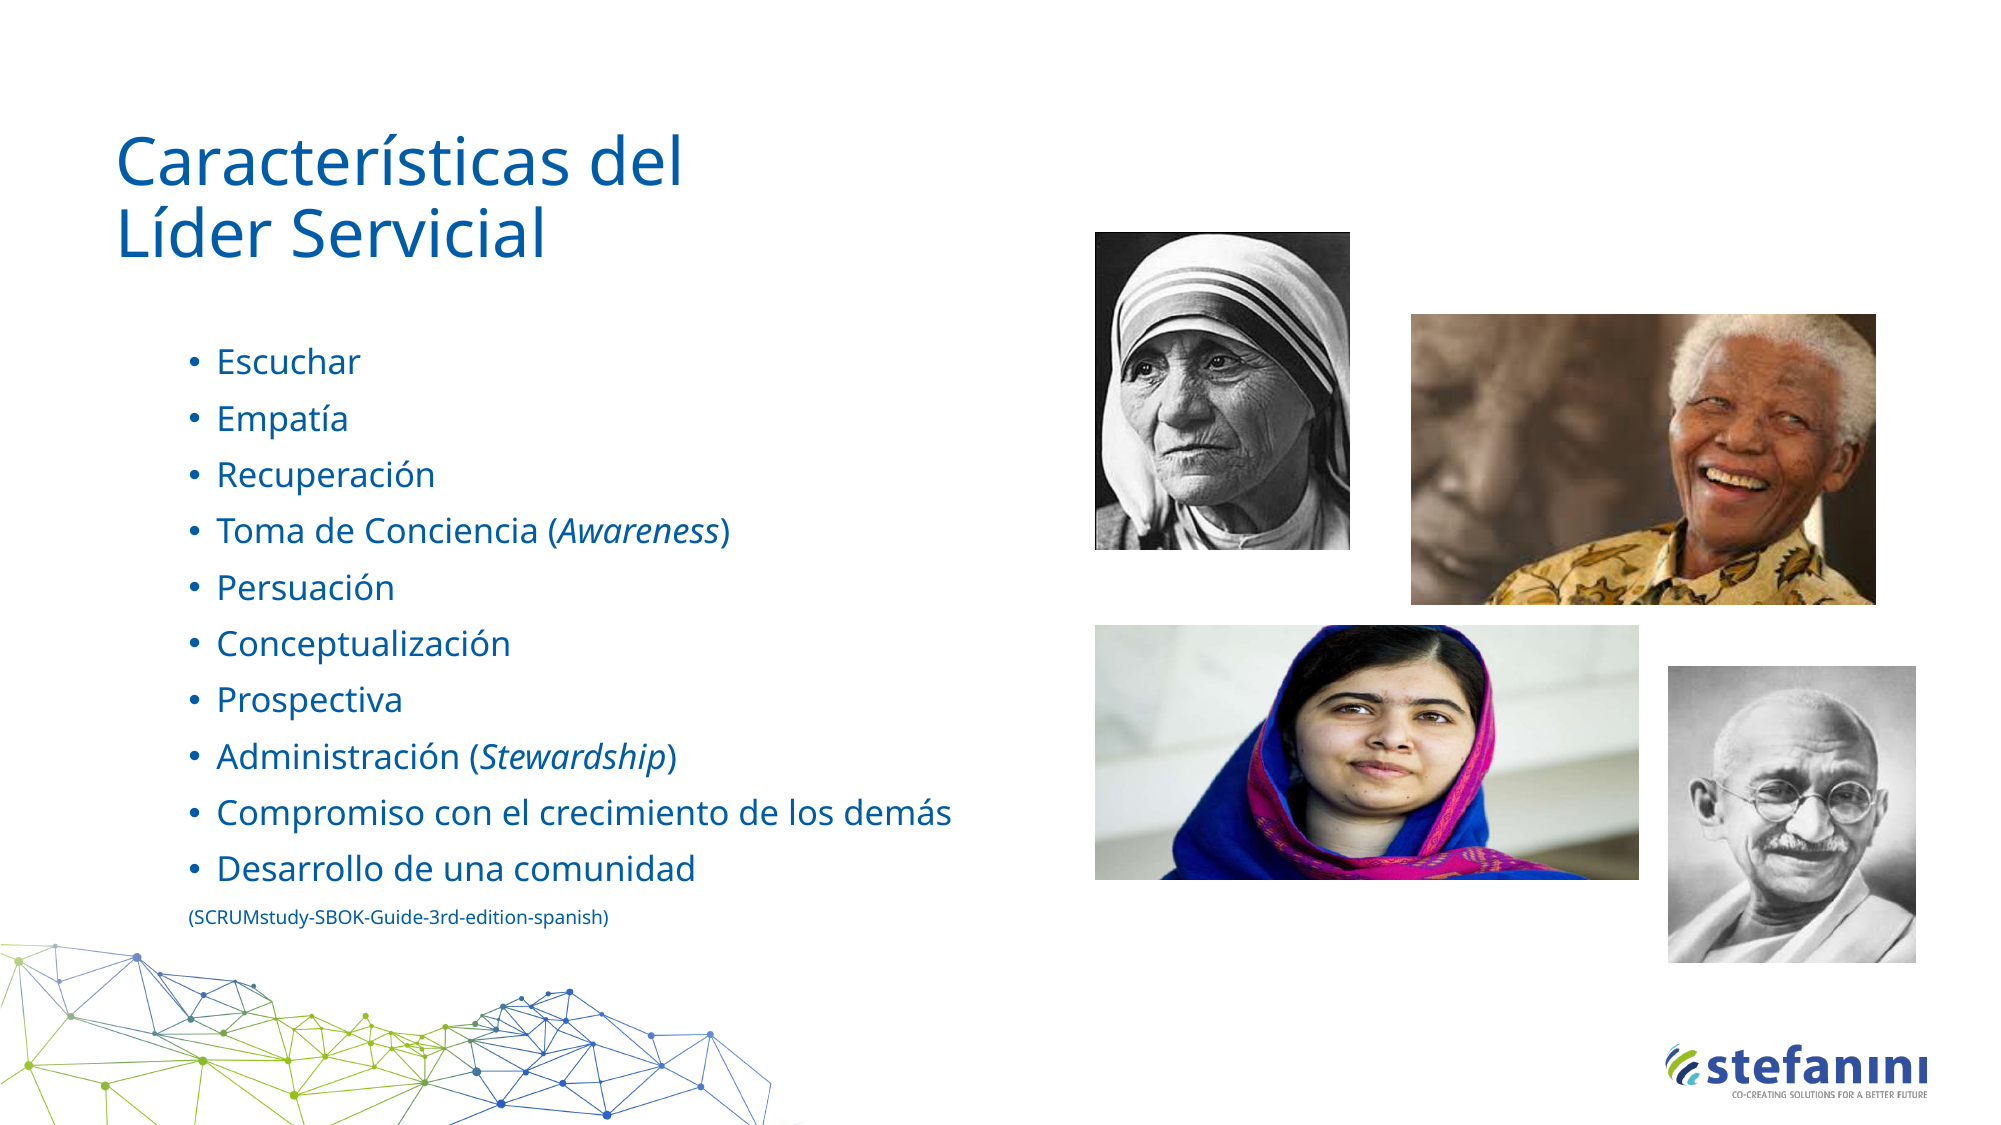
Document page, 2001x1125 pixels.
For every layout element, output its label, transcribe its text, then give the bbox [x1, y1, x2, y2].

title Características del Líder Servicial [100, 17, 746, 280]
picture [0, 566, 826, 1125]
picture [1665, 1043, 1927, 1098]
list Escuchar Empatía Recuperación Toma de Conciencia (Awareness) Persuación Conceptualización Prospectiva Administración (Stewardship) Compromiso con el crecimiento de los demás Desarrollo de una comunidad (SCRUMstudy-SBOK-Guide-3rd-edition-spanish) [173, 337, 971, 963]
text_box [1095, 232, 1916, 963]
